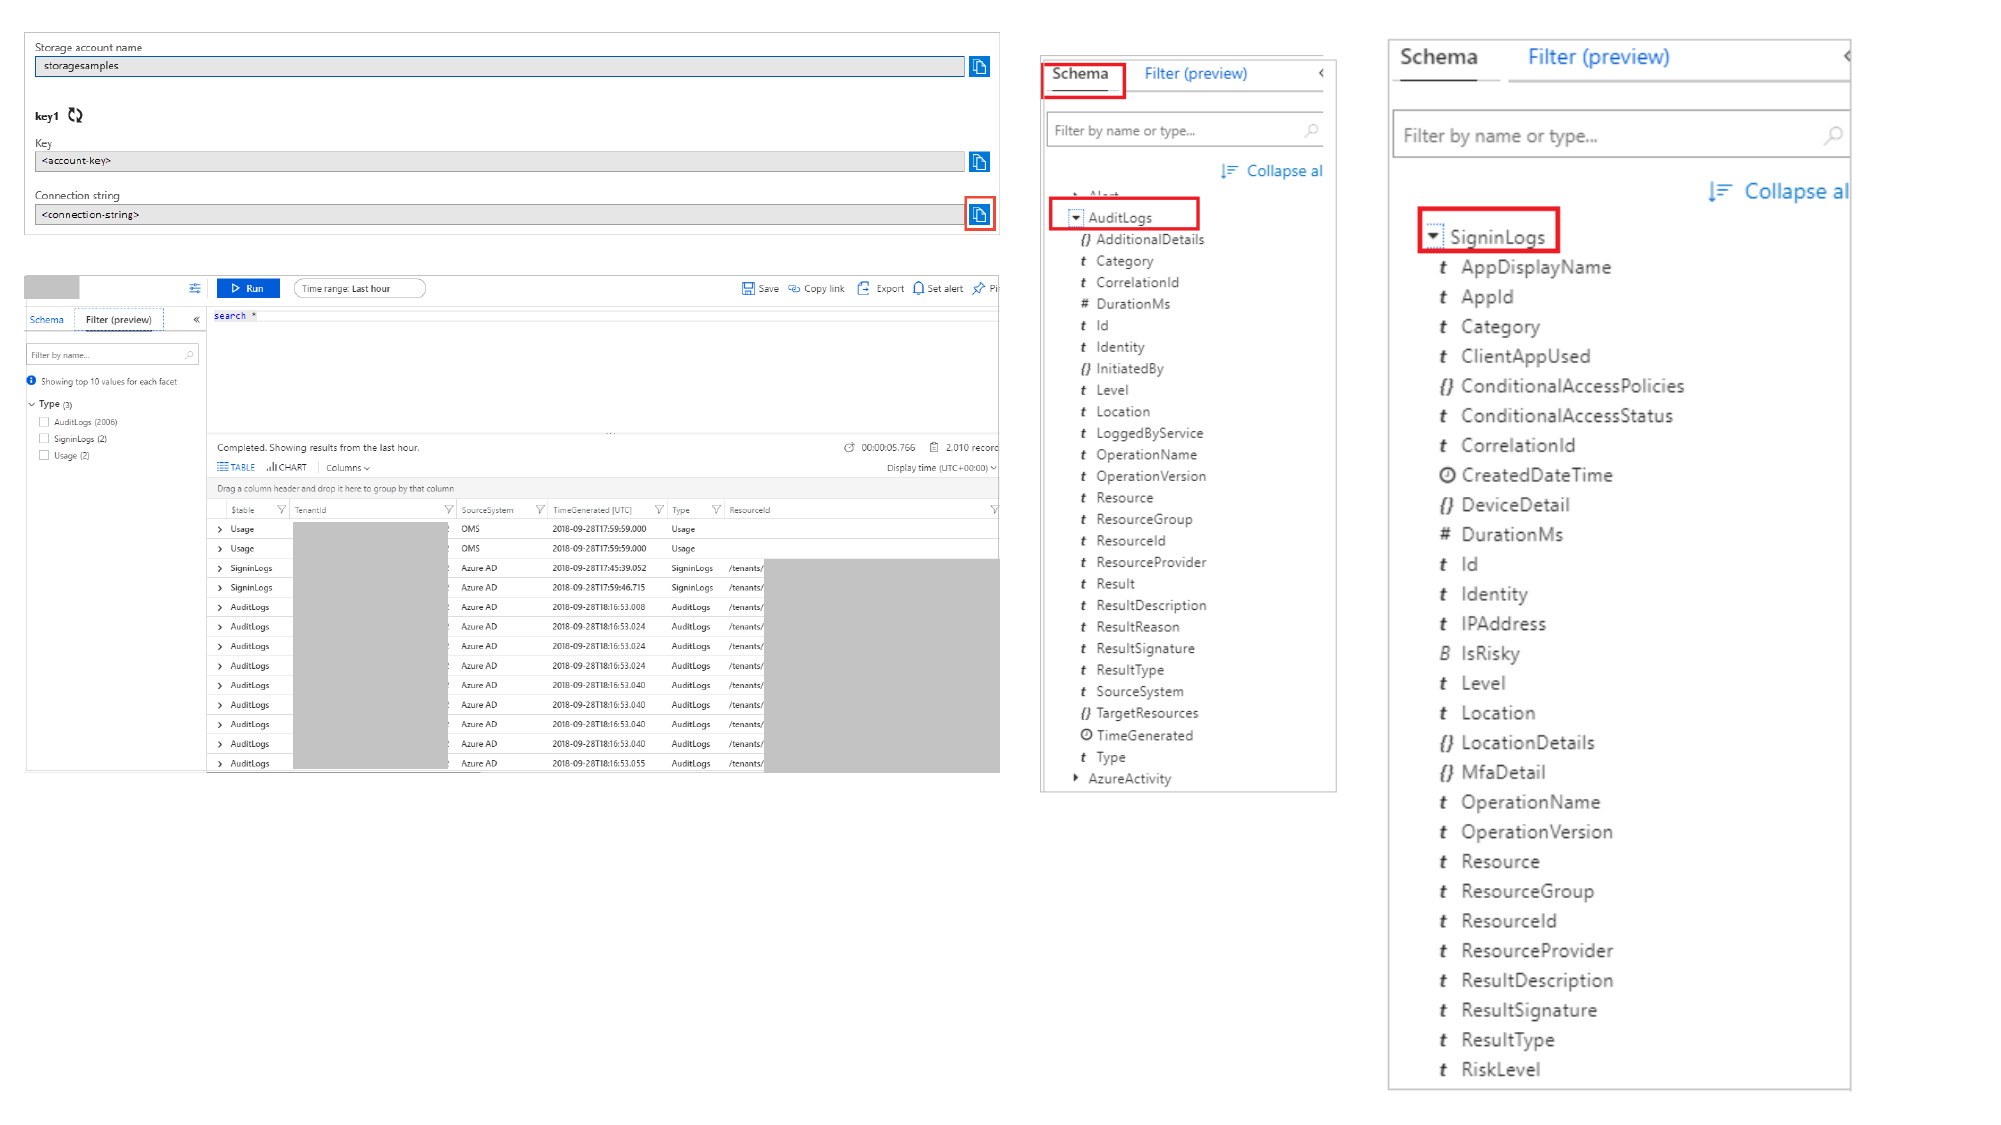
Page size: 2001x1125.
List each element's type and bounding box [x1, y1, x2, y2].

picture [1040, 55, 1346, 805]
picture [24, 274, 1000, 773]
picture [1385, 33, 1916, 1092]
picture [24, 32, 1000, 235]
